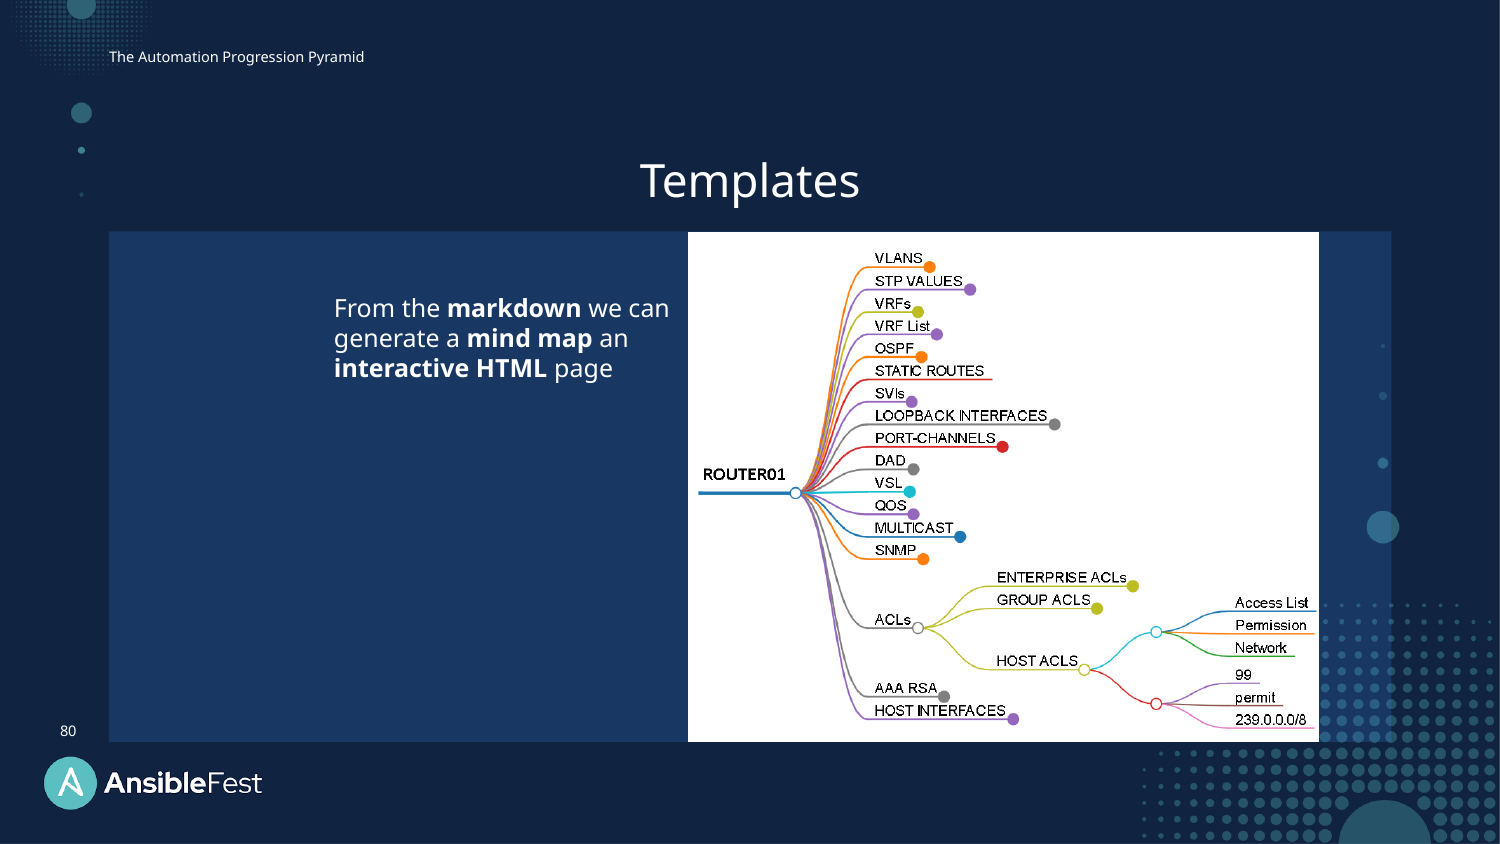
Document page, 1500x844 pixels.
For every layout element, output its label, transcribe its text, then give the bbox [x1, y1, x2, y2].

picture [0, 0, 1500, 844]
text_box The Automation Progression Pyramid [55, 6, 689, 108]
text_box 80 [8, 718, 129, 742]
text_box From the markdown we can generate a mind map an interactive HTML page [108, 231, 687, 742]
text_box From the markdown we can generate a mind map an interactive HTML page [1318, 231, 1392, 742]
text_box Templates [108, 135, 1392, 204]
